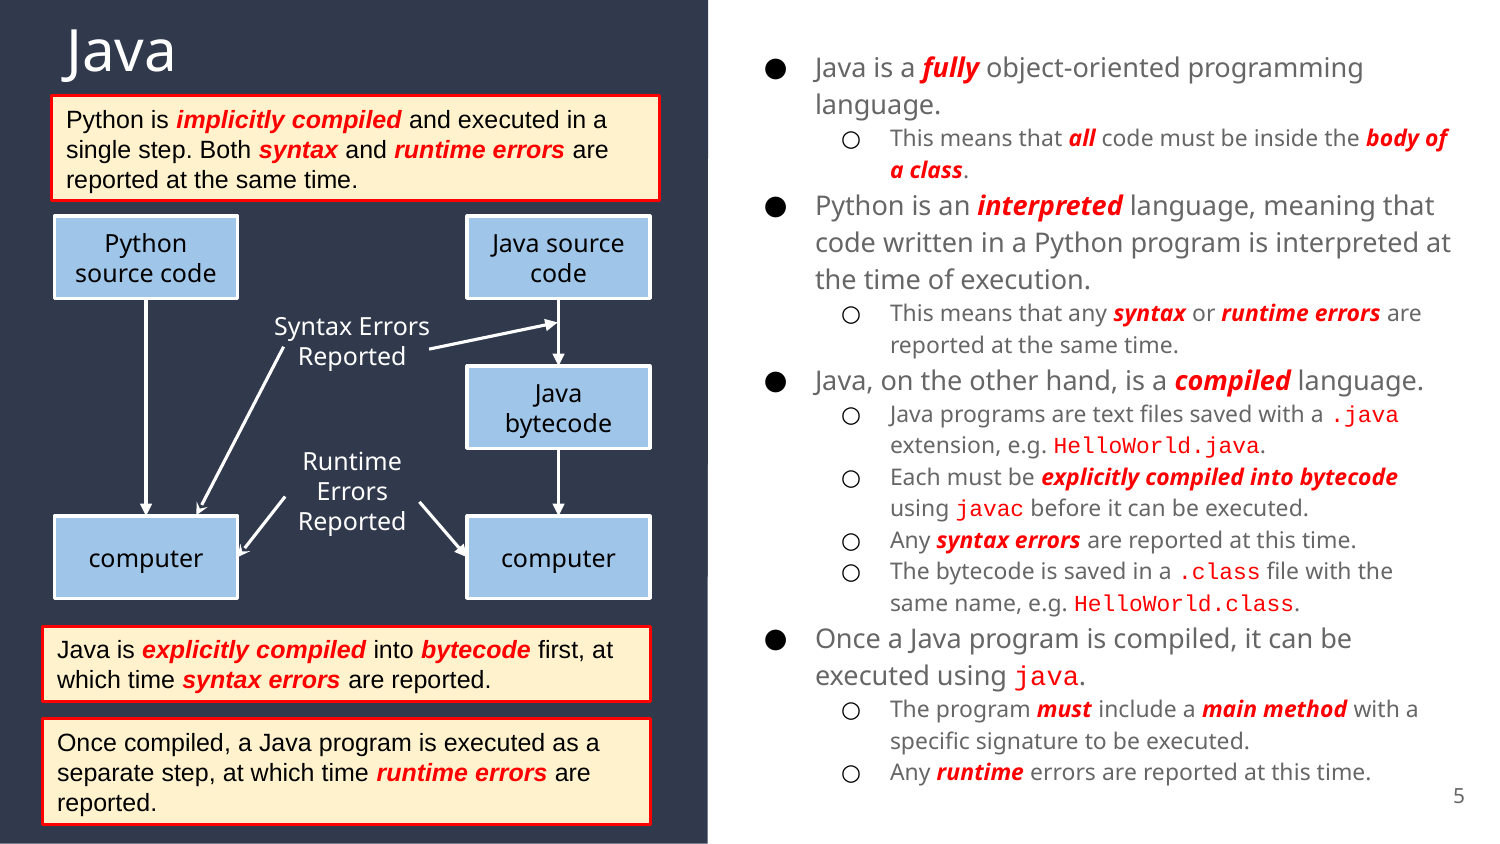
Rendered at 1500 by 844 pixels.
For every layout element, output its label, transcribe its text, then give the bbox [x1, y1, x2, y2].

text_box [196, 317, 453, 516]
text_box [419, 501, 468, 558]
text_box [466, 298, 651, 448]
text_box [54, 298, 238, 599]
list Once compiled, a Java program is executed as a separate step, at which time runtime errors are reported. [41, 717, 652, 826]
list Python is implicitly compiled and executed in a single step. Both syntax and runtime errors are reported at the same time. [50, 94, 661, 202]
list Java is a fully object-oriented programming language. This means that all code must be inside the body of a class. Python is an interpreted language, meaning that code written in a Python program is interpreted at the time of execution. This means that any syntax or runtime errors are reported at the same time. Java, on the other hand, is a compiled language. Java programs are text files saved with a .java extension, e.g. HelloWorld.java. Each must be explicitly compiled into bytecode using javac before it can be executed. Any syntax errors are reported at this time. The bytecode is saved in a .class file with the same name, e.g. HelloWorld.class. Once a Java program is compiled, it can be executed using java. The program must include a main method with a specific signature to be executed. Any runtime errors are reported at this time. [724, 30, 1470, 786]
slide_number 5 [1389, 764, 1480, 830]
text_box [237, 467, 453, 558]
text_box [428, 322, 558, 350]
title Java [51, 7, 660, 90]
list Java is explicitly compiled into bytecode first, at which time syntax errors are reported. [41, 625, 652, 703]
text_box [466, 448, 651, 599]
text_box Python source code [54, 215, 238, 298]
text_box Java source code [467, 215, 651, 298]
